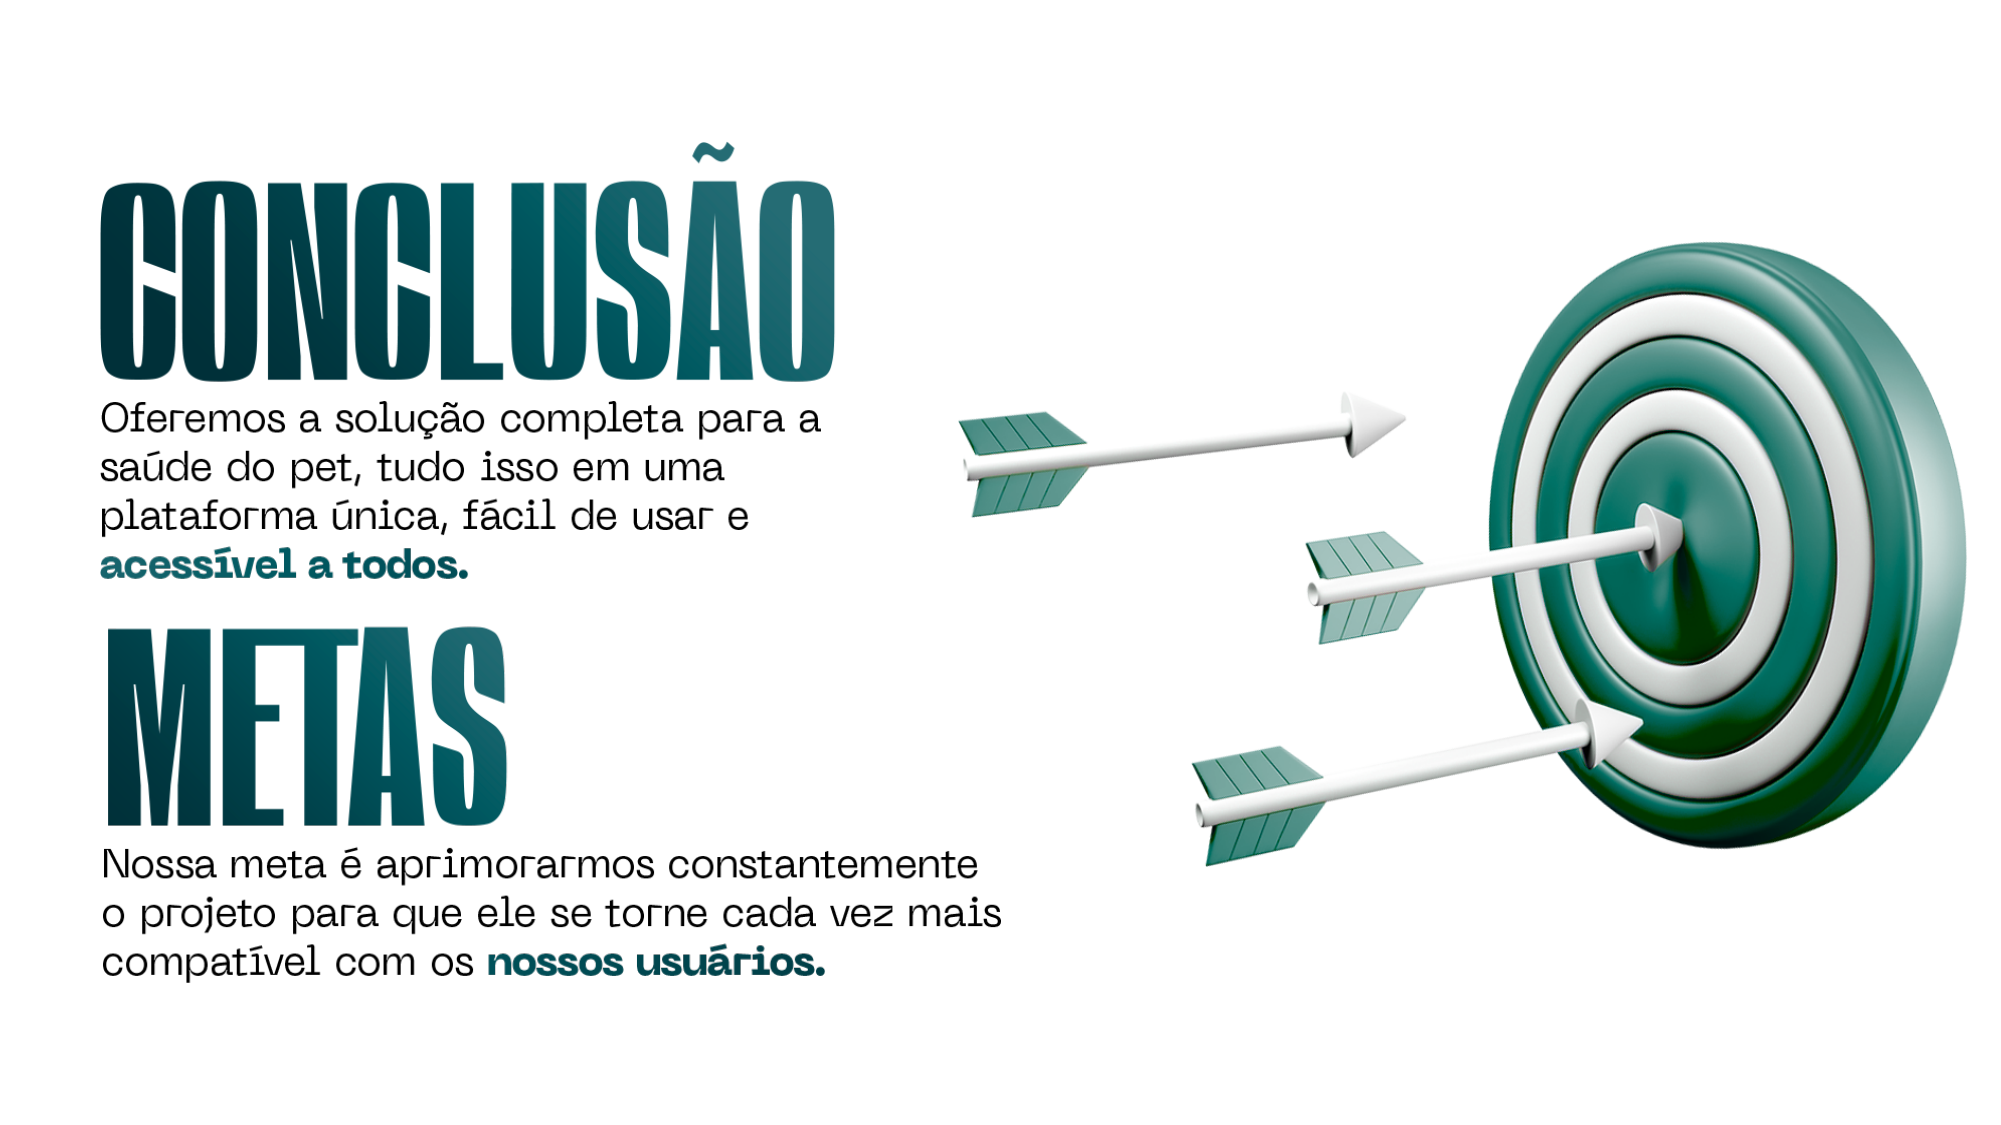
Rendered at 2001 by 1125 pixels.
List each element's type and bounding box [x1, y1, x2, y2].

picture [99, 141, 1969, 984]
